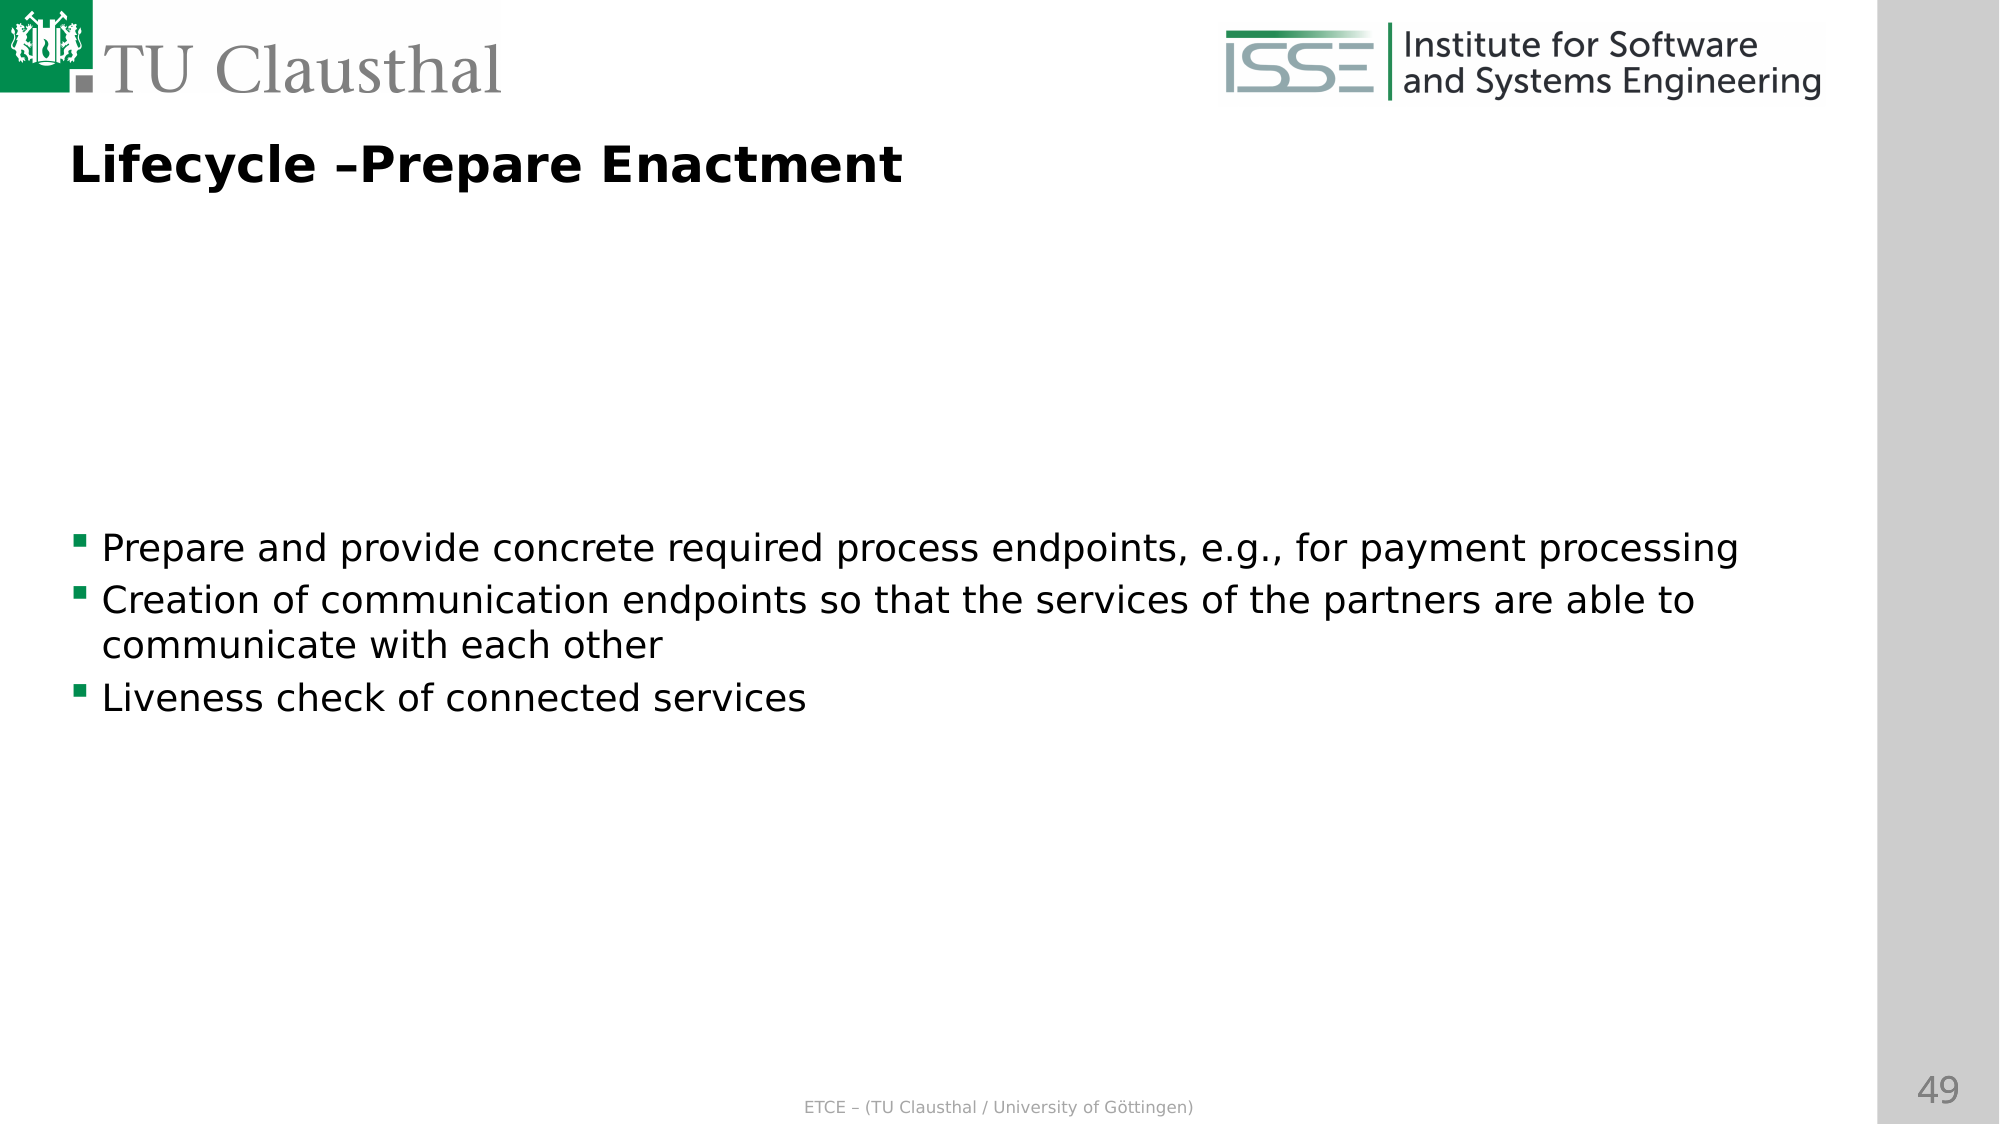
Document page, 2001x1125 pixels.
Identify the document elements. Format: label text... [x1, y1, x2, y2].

text_box Prepare and provide concrete required process endpoints, e.g., for payment processing Creation of communication endpoints so that the services of the partners are able to communicate with each other Liveness check of connected services [54, 208, 1818, 1034]
text_box Lifecycle –Prepare Enactment [54, 125, 1818, 208]
picture [1218, 22, 1826, 107]
picture [0, 0, 501, 93]
